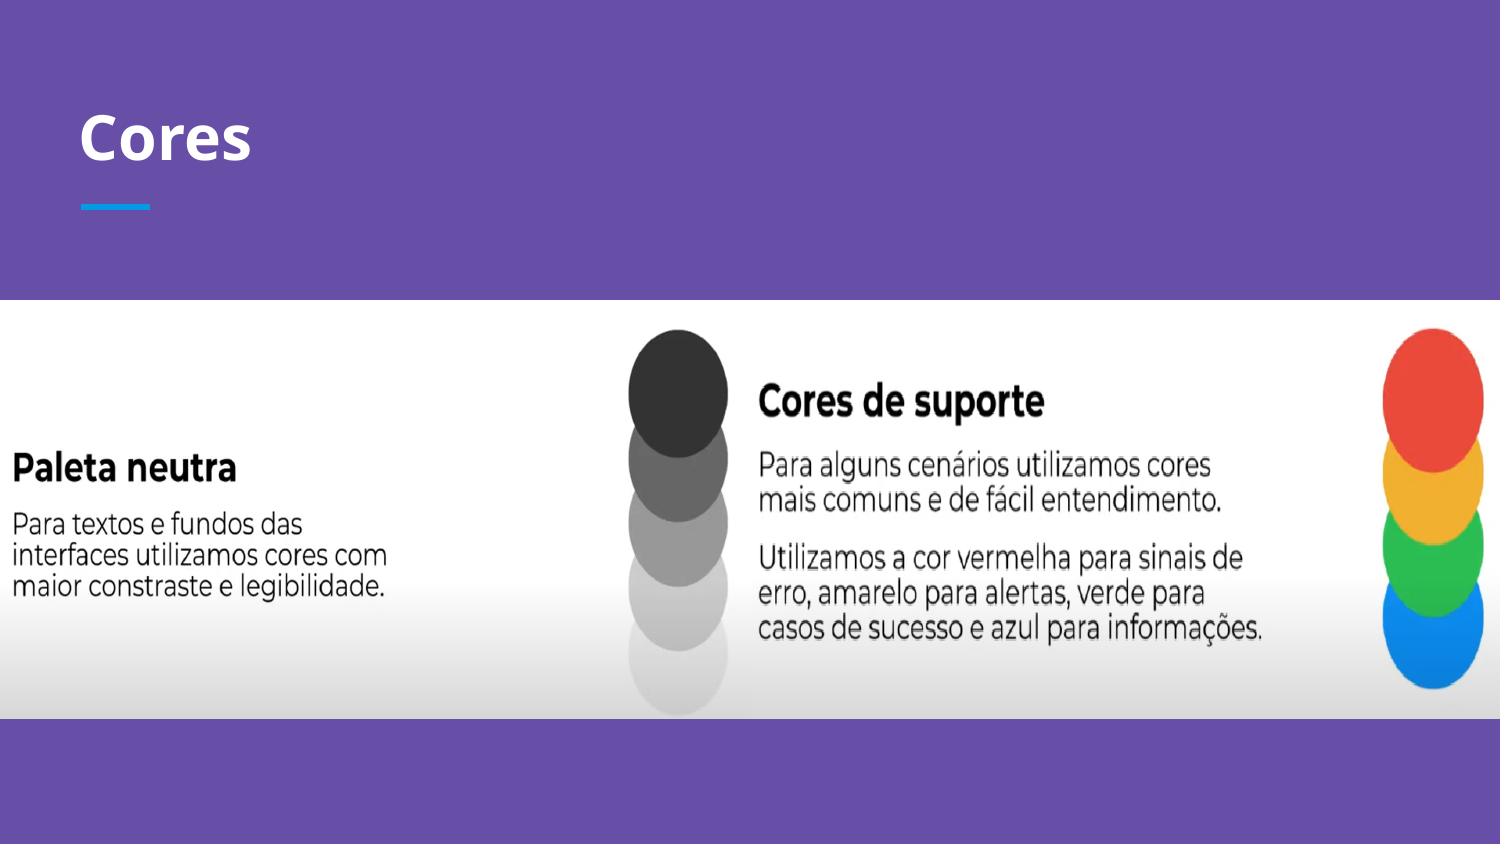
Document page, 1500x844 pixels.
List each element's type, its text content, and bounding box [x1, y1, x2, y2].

title Cores [63, 75, 1437, 188]
picture [0, 300, 1500, 719]
